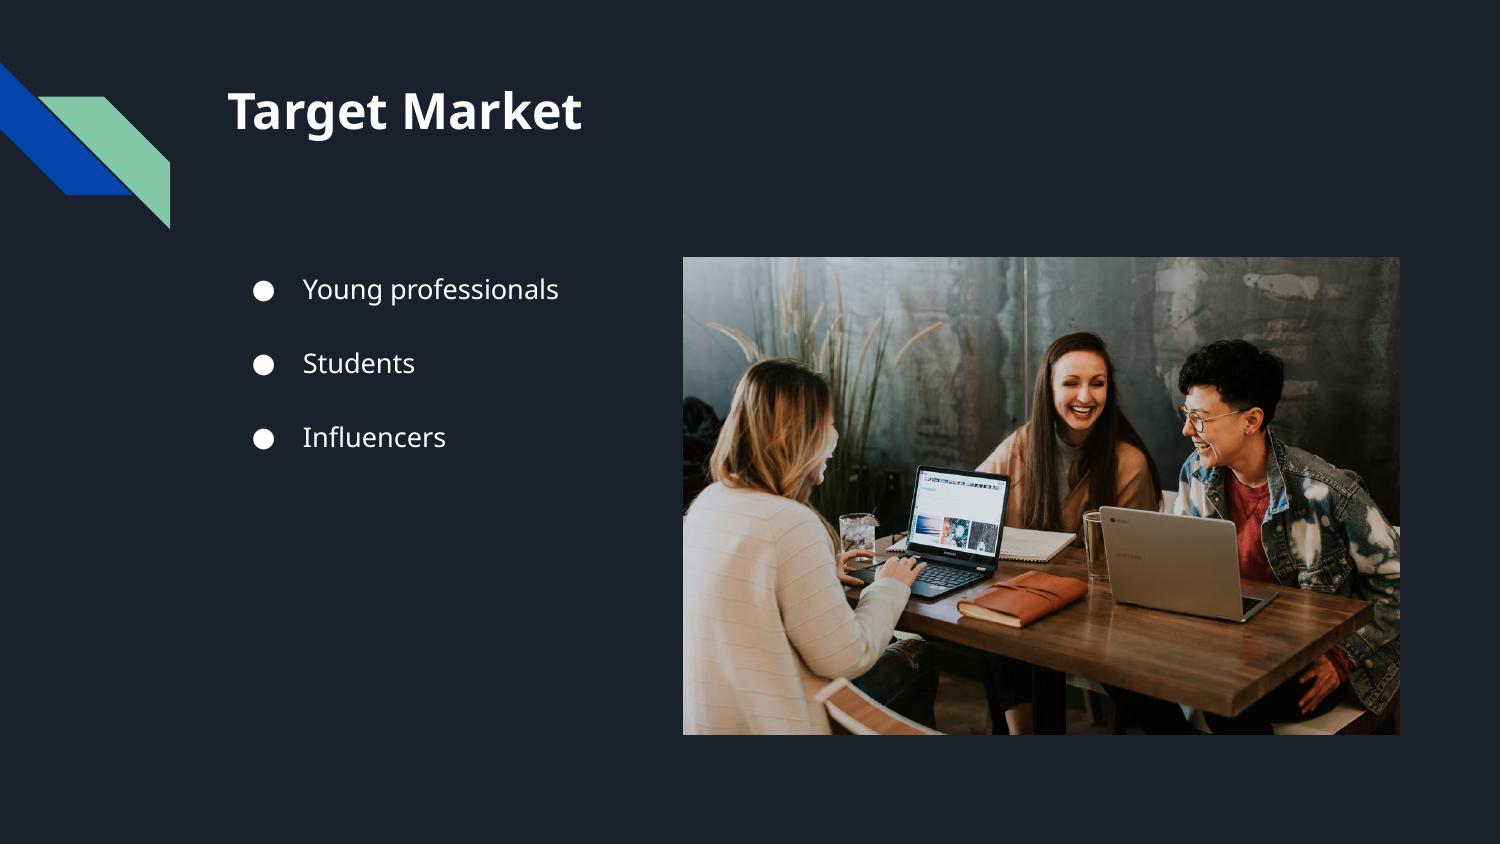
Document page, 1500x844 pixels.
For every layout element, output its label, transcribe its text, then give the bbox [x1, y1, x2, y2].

title Target Market [212, 64, 1368, 215]
picture [683, 256, 1400, 735]
list Young professionals Students Influencers [212, 257, 681, 735]
